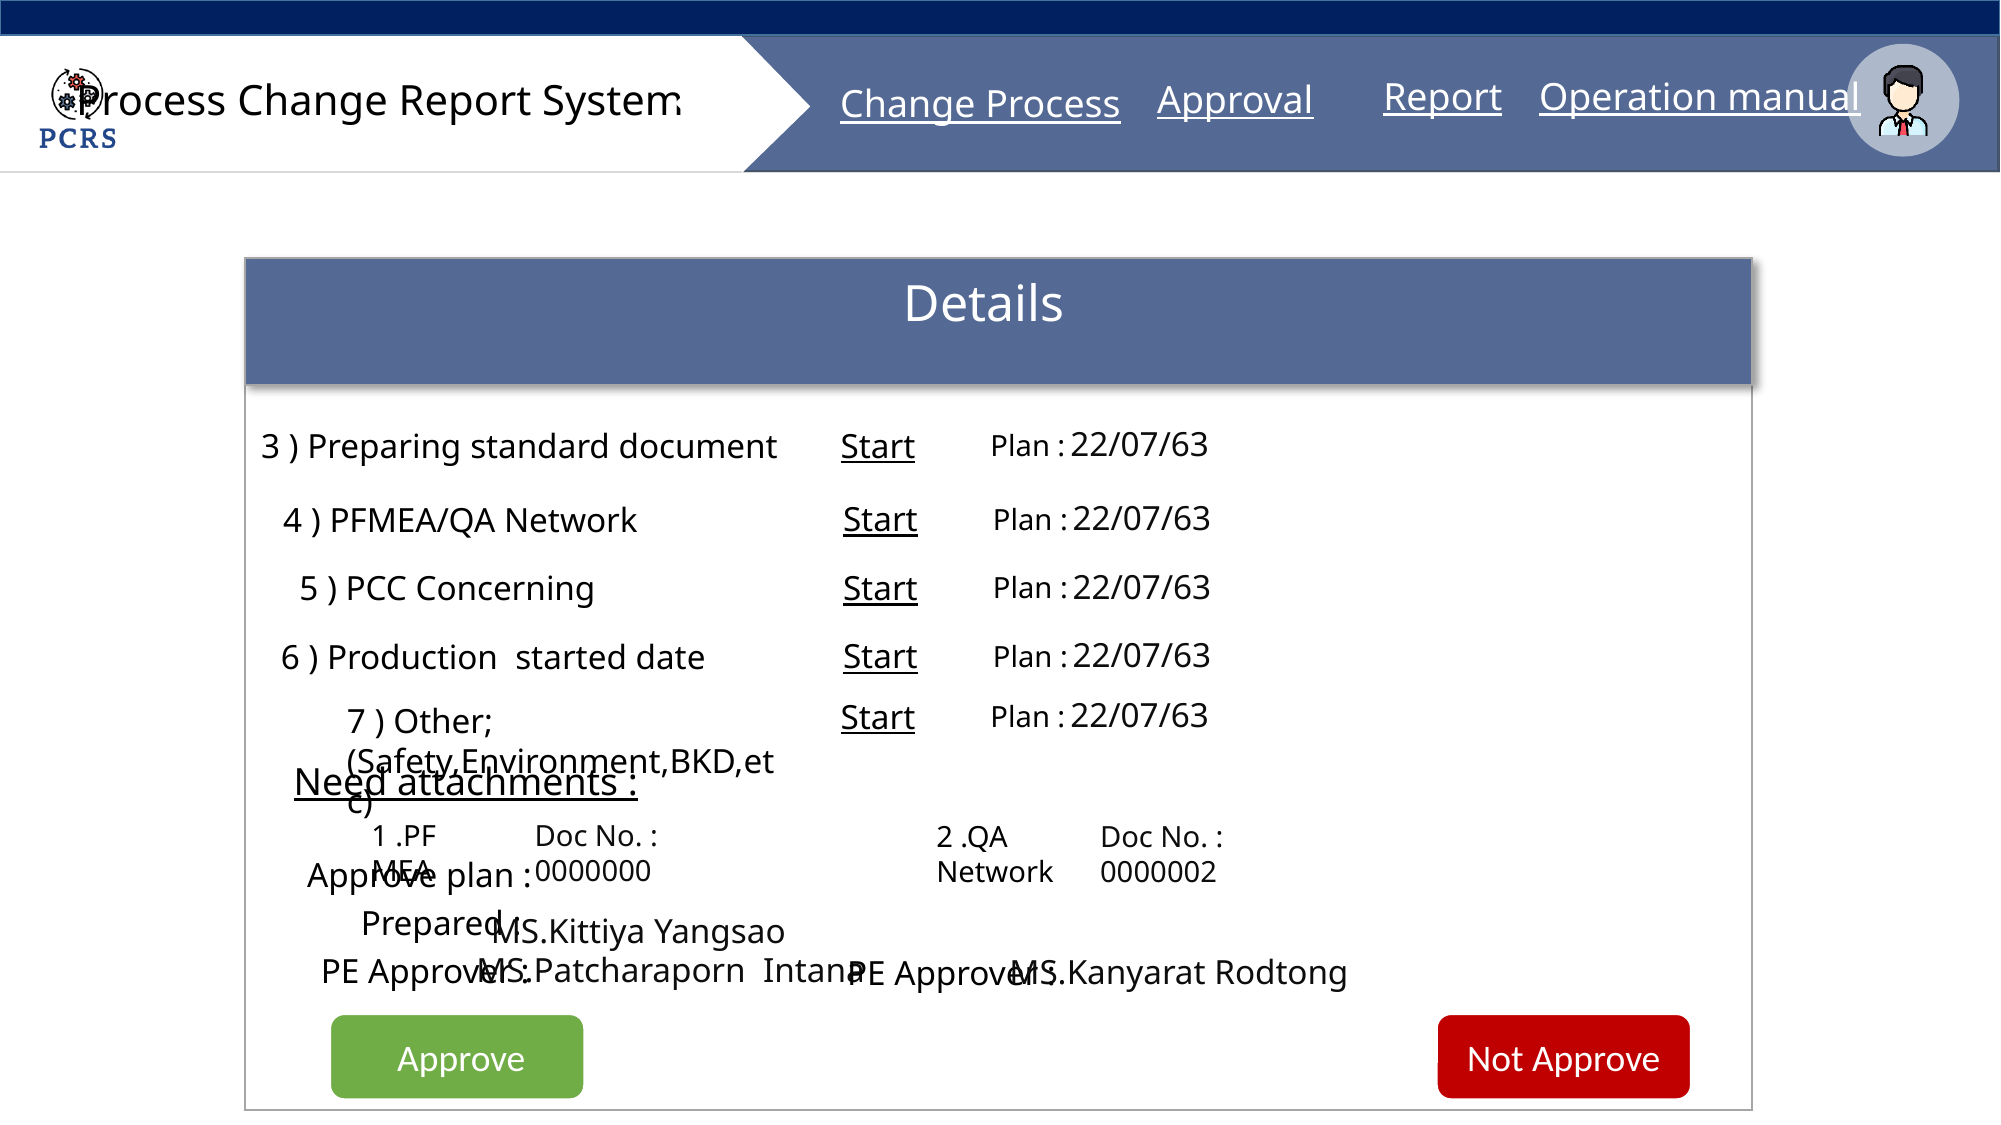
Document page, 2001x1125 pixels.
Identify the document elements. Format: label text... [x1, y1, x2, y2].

text_box 7 ) Other;(Safety,Environment,BKD,etc) [332, 693, 798, 828]
text_box 22/07/63 [1057, 558, 1226, 614]
text_box Prepared : [346, 894, 537, 942]
text_box Need attachments : [278, 750, 654, 810]
text_box PE Approver : [832, 944, 1080, 1000]
text_box Approve plan : [292, 846, 547, 902]
text_box Details [889, 263, 1080, 339]
text_box Plan : [978, 562, 1057, 612]
text_box Not Approve [1435, 1013, 1693, 1101]
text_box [0, 0, 2000, 175]
text_box 6 ) Production started date [266, 628, 730, 684]
text_box Start [828, 628, 933, 683]
text_box 1 .PFMEA [356, 810, 473, 846]
text_box 22/07/63 [1057, 626, 1226, 682]
text_box Start [825, 417, 931, 473]
text_box Approve [328, 1013, 586, 1101]
text_box 22/07/63 [1055, 416, 1224, 471]
text_box Plan : [975, 420, 1055, 470]
text_box 5 ) PCC Concerning [284, 560, 611, 615]
text_box Doc No. : 0000002 [1085, 810, 1288, 896]
text_box Plan : [975, 691, 1055, 741]
text_box Start [828, 491, 933, 546]
text_box MS.Kittiya Yangsao [475, 902, 801, 941]
text_box Plan : [978, 493, 1057, 544]
text_box [244, 392, 1753, 1111]
text_box 2 .QA Network [921, 810, 1085, 896]
text_box MS.Patcharaporn Intana [461, 941, 881, 997]
text_box 4 ) PFMEA/QA Network [268, 491, 662, 547]
text_box 22/07/63 [1055, 687, 1224, 742]
text_box PE Approver : [306, 942, 554, 998]
text_box 22/07/63 [1057, 489, 1226, 545]
text_box Start [825, 688, 931, 744]
text_box MS.Kanyarat Rodtong [994, 943, 1364, 999]
text_box [244, 257, 1753, 386]
text_box Plan : [978, 630, 1057, 681]
text_box 3 ) Preparing standard document [246, 417, 802, 473]
text_box Start [828, 559, 933, 615]
text_box Doc No. : 0000000 [519, 809, 723, 895]
